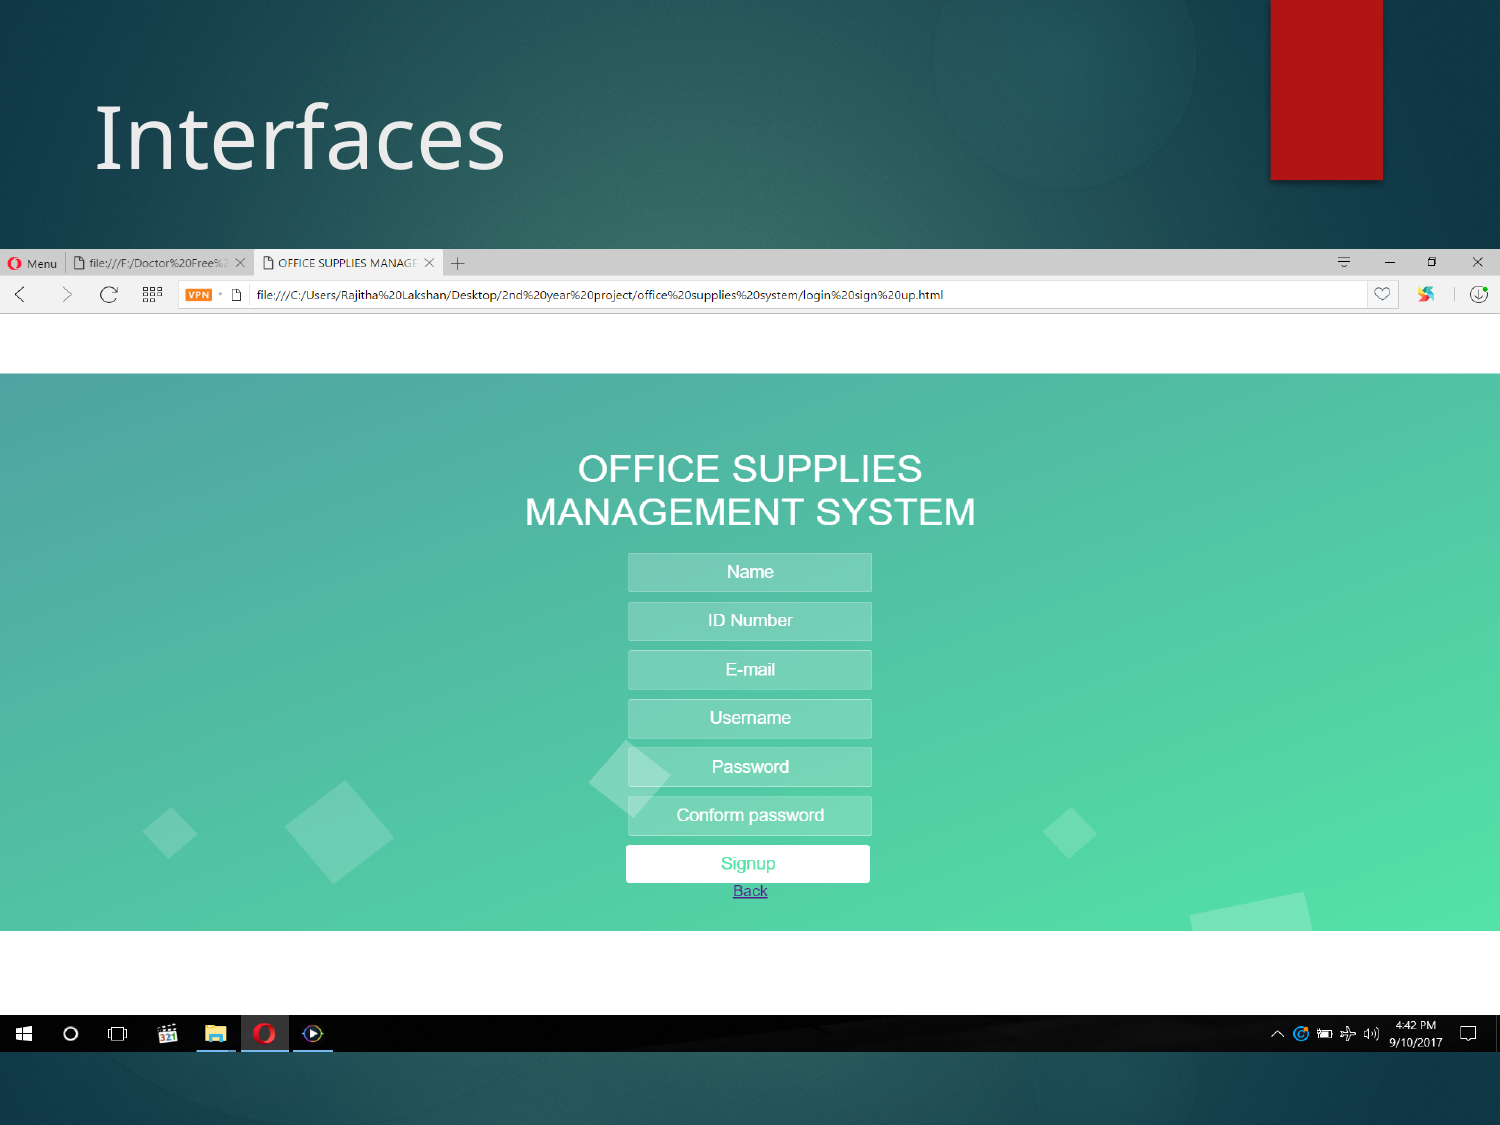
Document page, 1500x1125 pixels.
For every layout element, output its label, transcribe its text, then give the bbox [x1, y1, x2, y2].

title Interfaces [79, 74, 1237, 249]
picture [0, 249, 1500, 1052]
